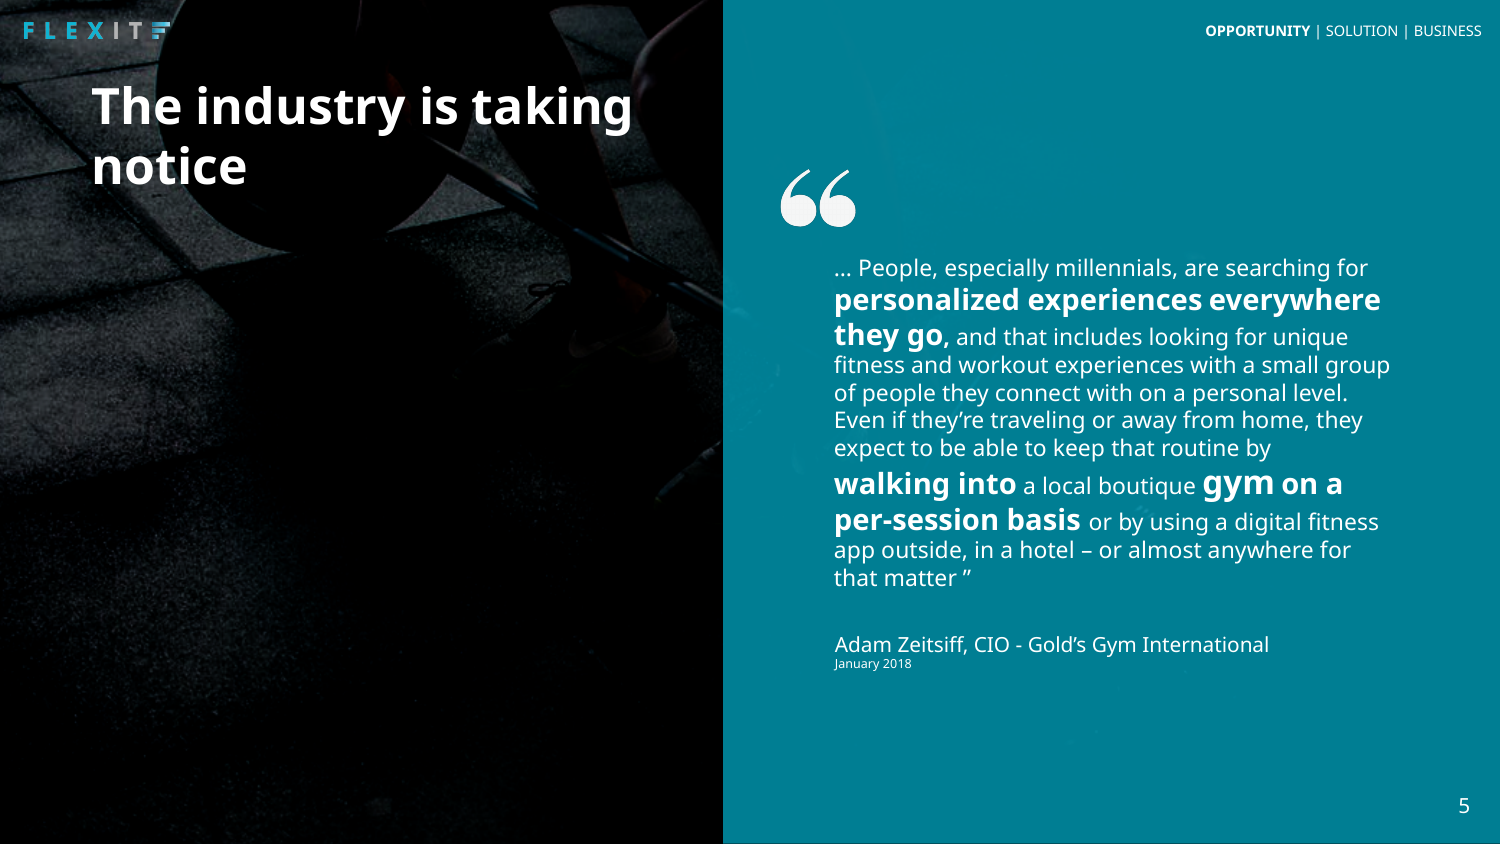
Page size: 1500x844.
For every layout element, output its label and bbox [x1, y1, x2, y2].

picture [0, 0, 1500, 844]
text_box [766, 143, 1407, 672]
